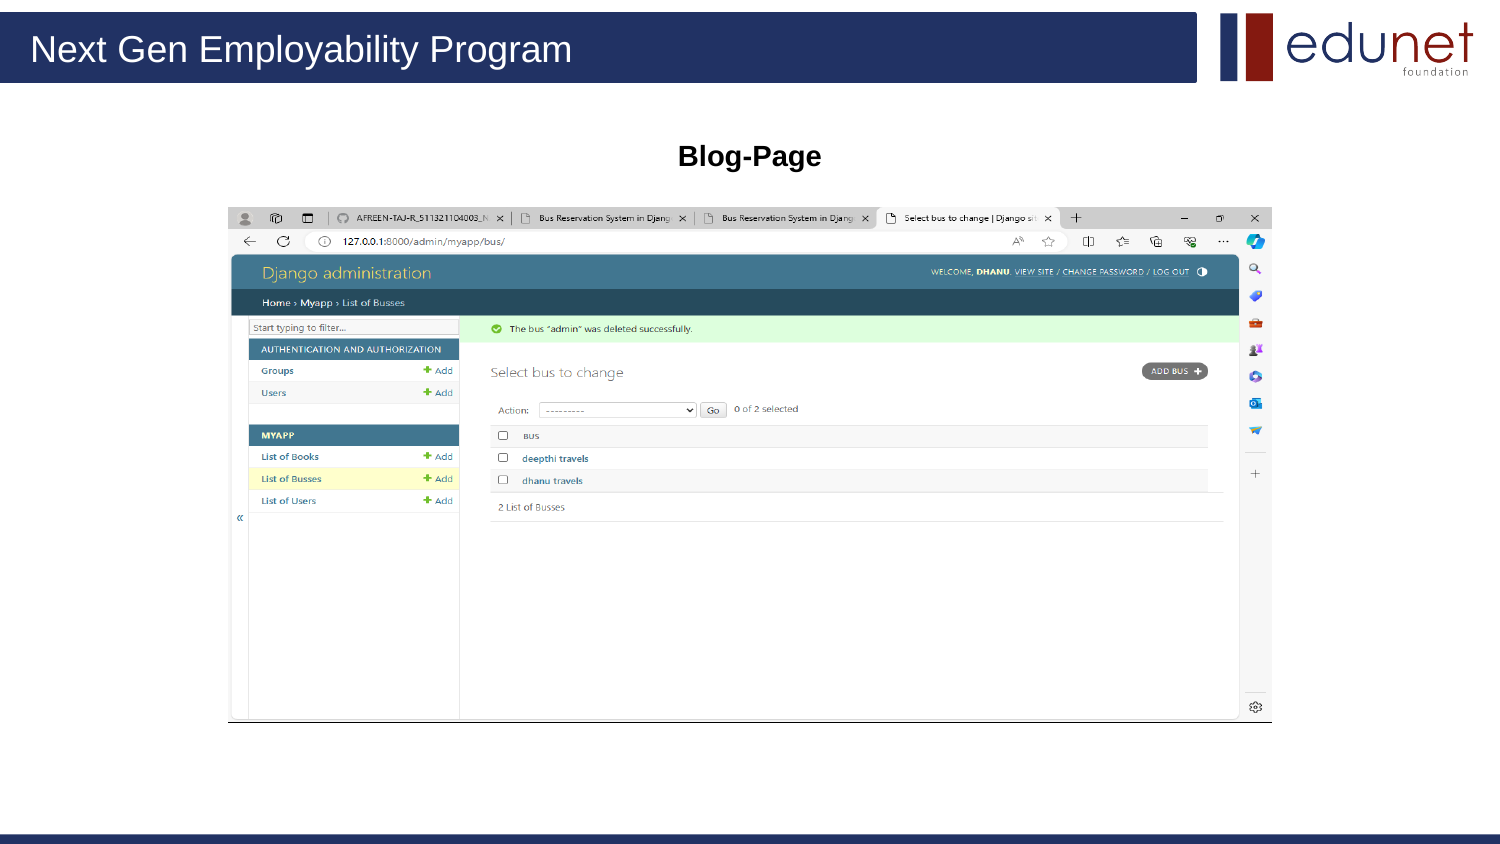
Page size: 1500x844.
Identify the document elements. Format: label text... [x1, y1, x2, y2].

picture [227, 207, 1272, 723]
picture [1279, 14, 1482, 83]
title Blog-Page [103, 101, 1397, 208]
